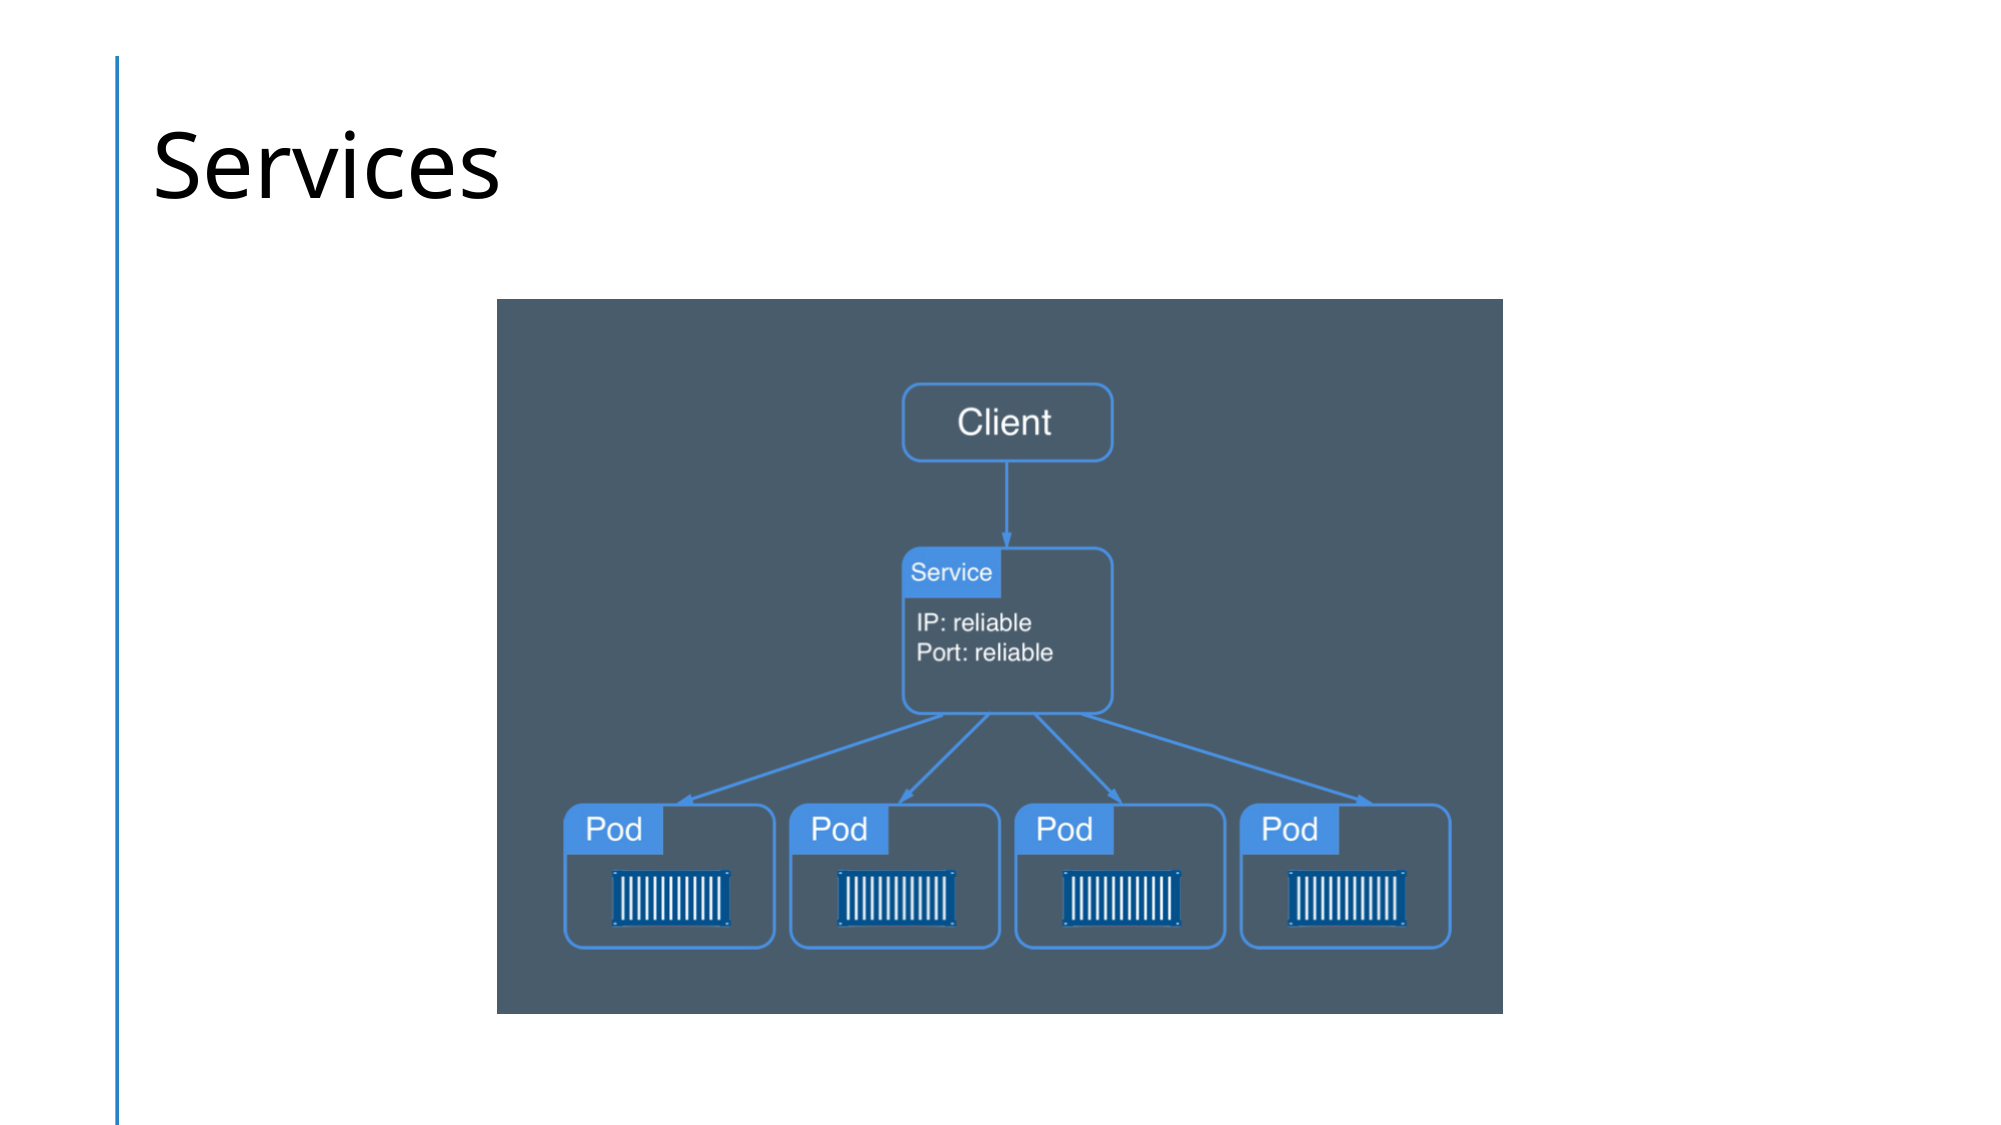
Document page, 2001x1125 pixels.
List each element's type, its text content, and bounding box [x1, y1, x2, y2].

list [497, 299, 1503, 1014]
title Services [137, 59, 1863, 278]
